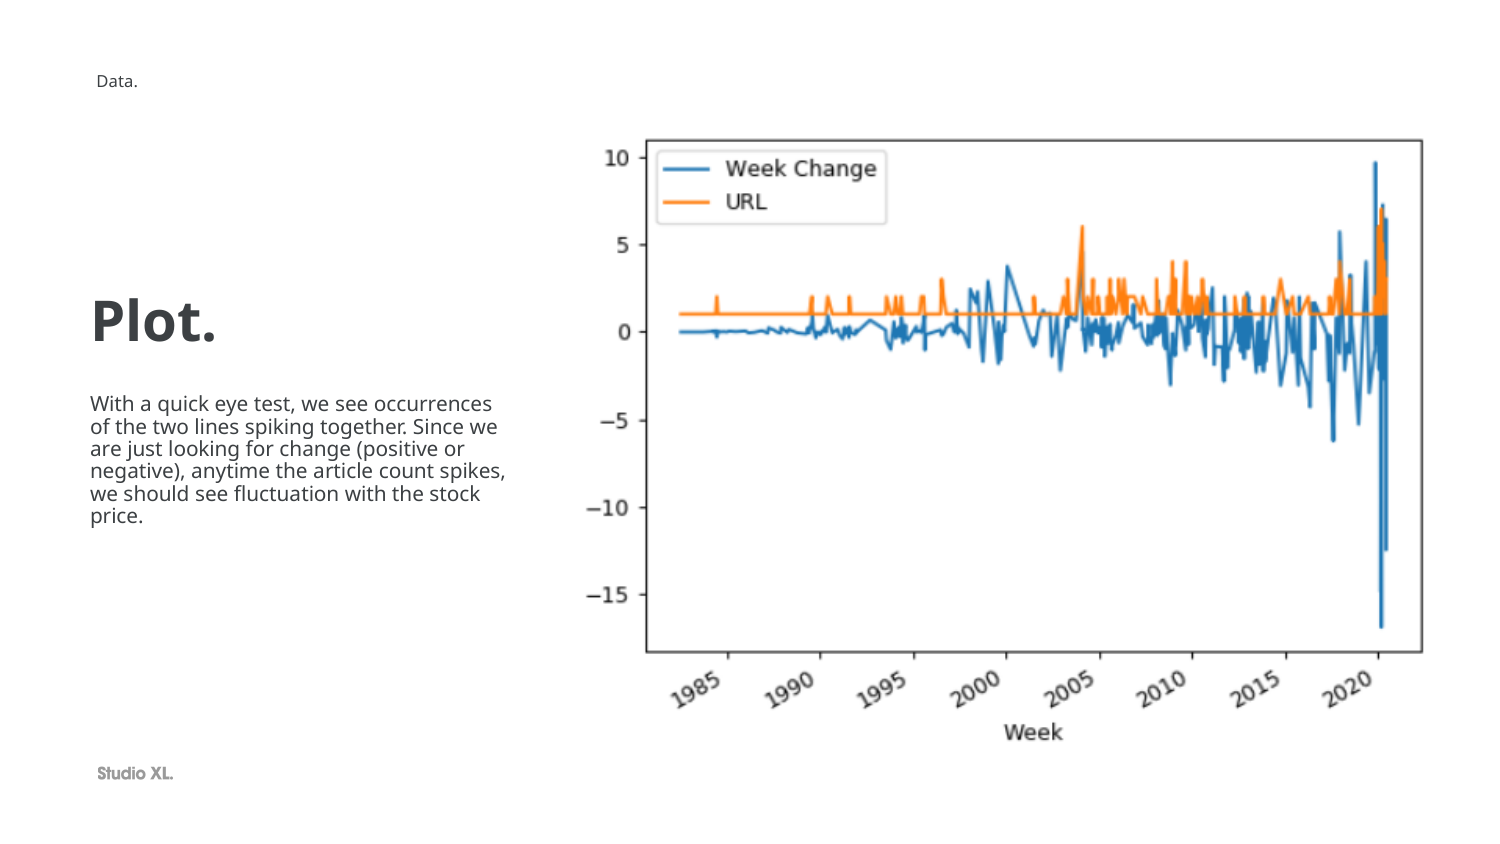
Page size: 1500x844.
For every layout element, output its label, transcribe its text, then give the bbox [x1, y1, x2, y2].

picture [541, 106, 1475, 773]
picture [98, 765, 173, 781]
subtitle With a quick eye test, we see occurrences of the two lines spiking together. Since we are just looking for change (positive or negative), anytime the article count spikes, we should see fluctuation with the stock price. [0, 378, 525, 501]
title Data. [81, 63, 725, 98]
subtitle Plot. [0, 181, 536, 369]
